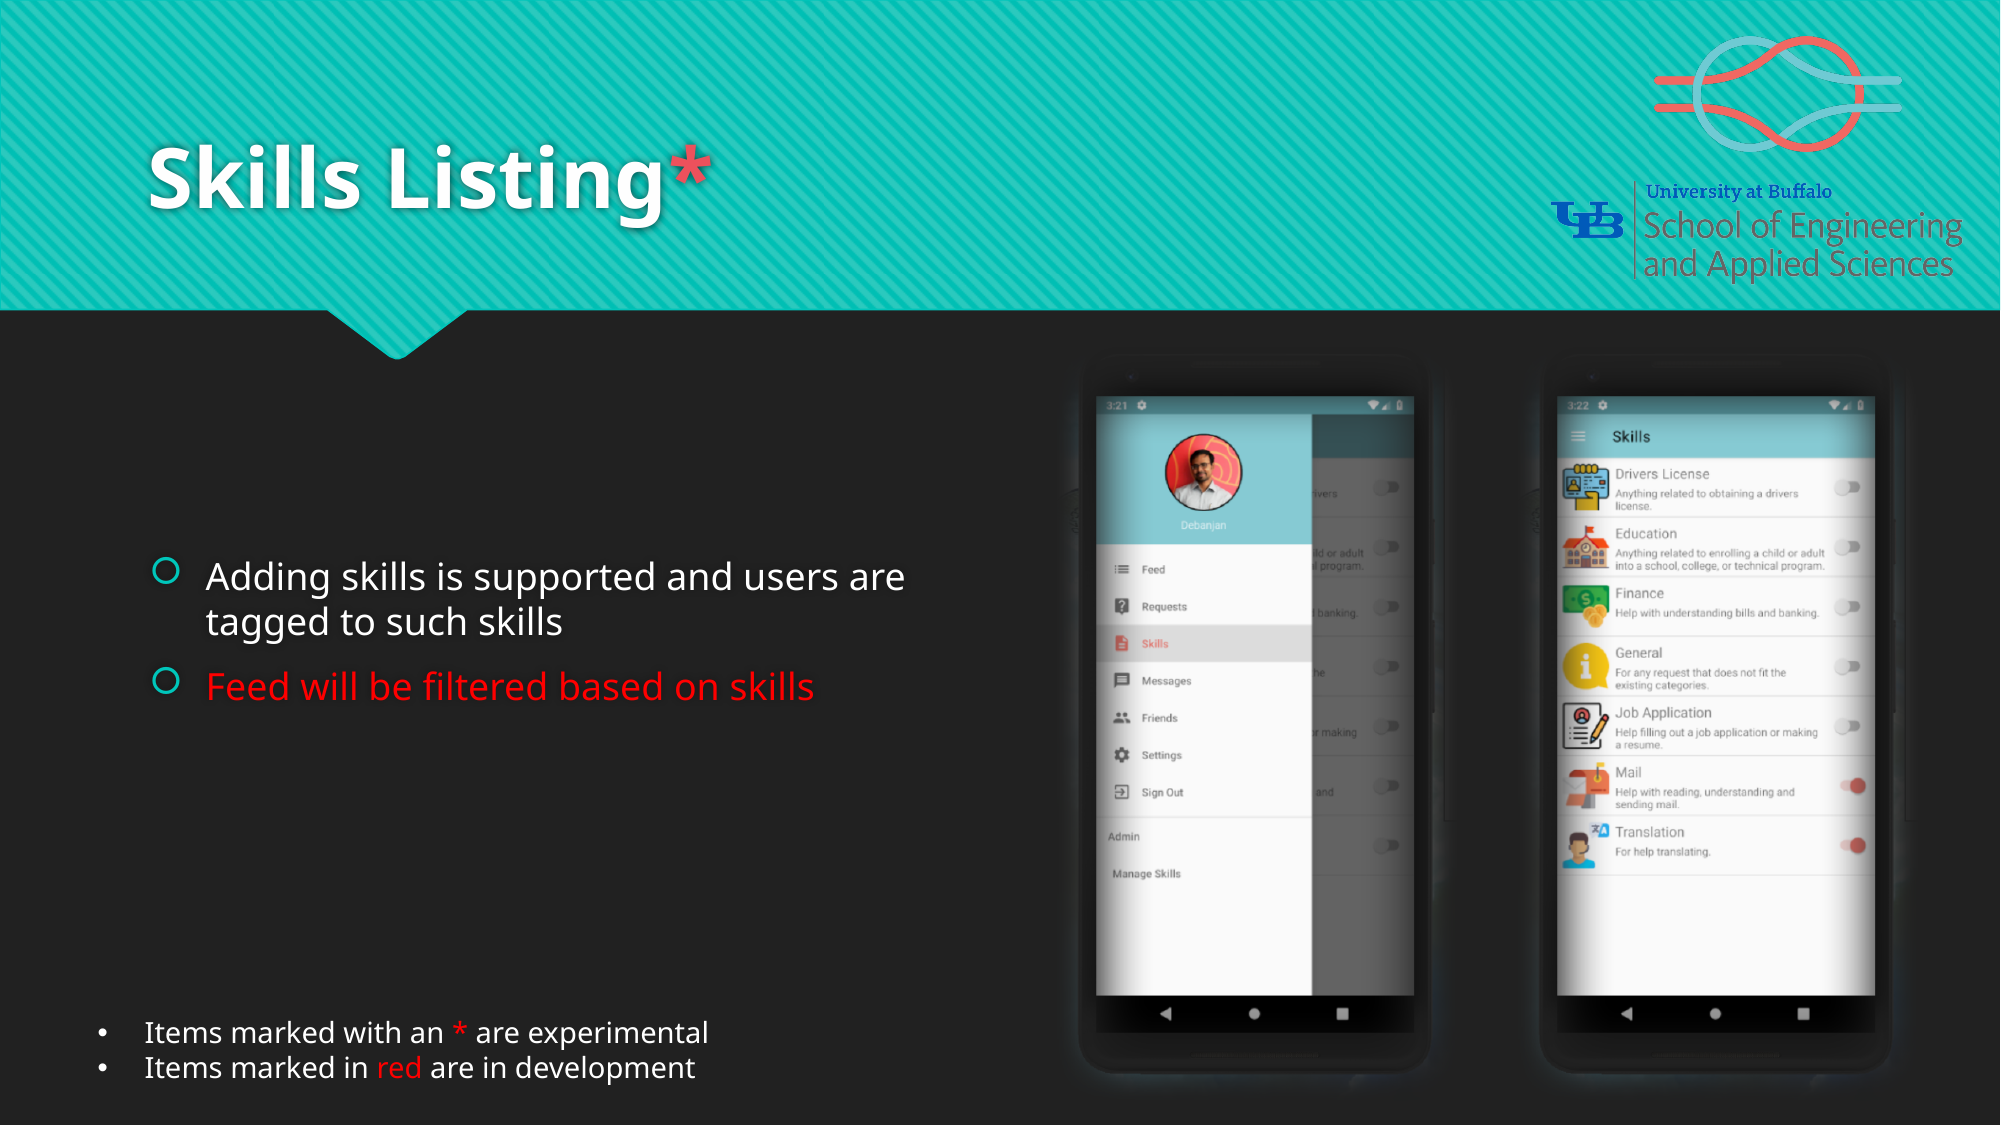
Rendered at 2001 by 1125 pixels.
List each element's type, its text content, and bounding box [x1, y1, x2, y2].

text_box Items marked with an * are experimental Items marked in red are in development [82, 1007, 725, 1092]
picture [1052, 342, 1462, 1104]
list Adding skills is supported and users are tagged to such skills Feed will be filtered based on skills [134, 364, 1000, 962]
picture [1513, 342, 1923, 1104]
picture [1654, 36, 1902, 152]
picture [1551, 181, 1963, 285]
title Skills Listing* [132, 73, 1868, 233]
